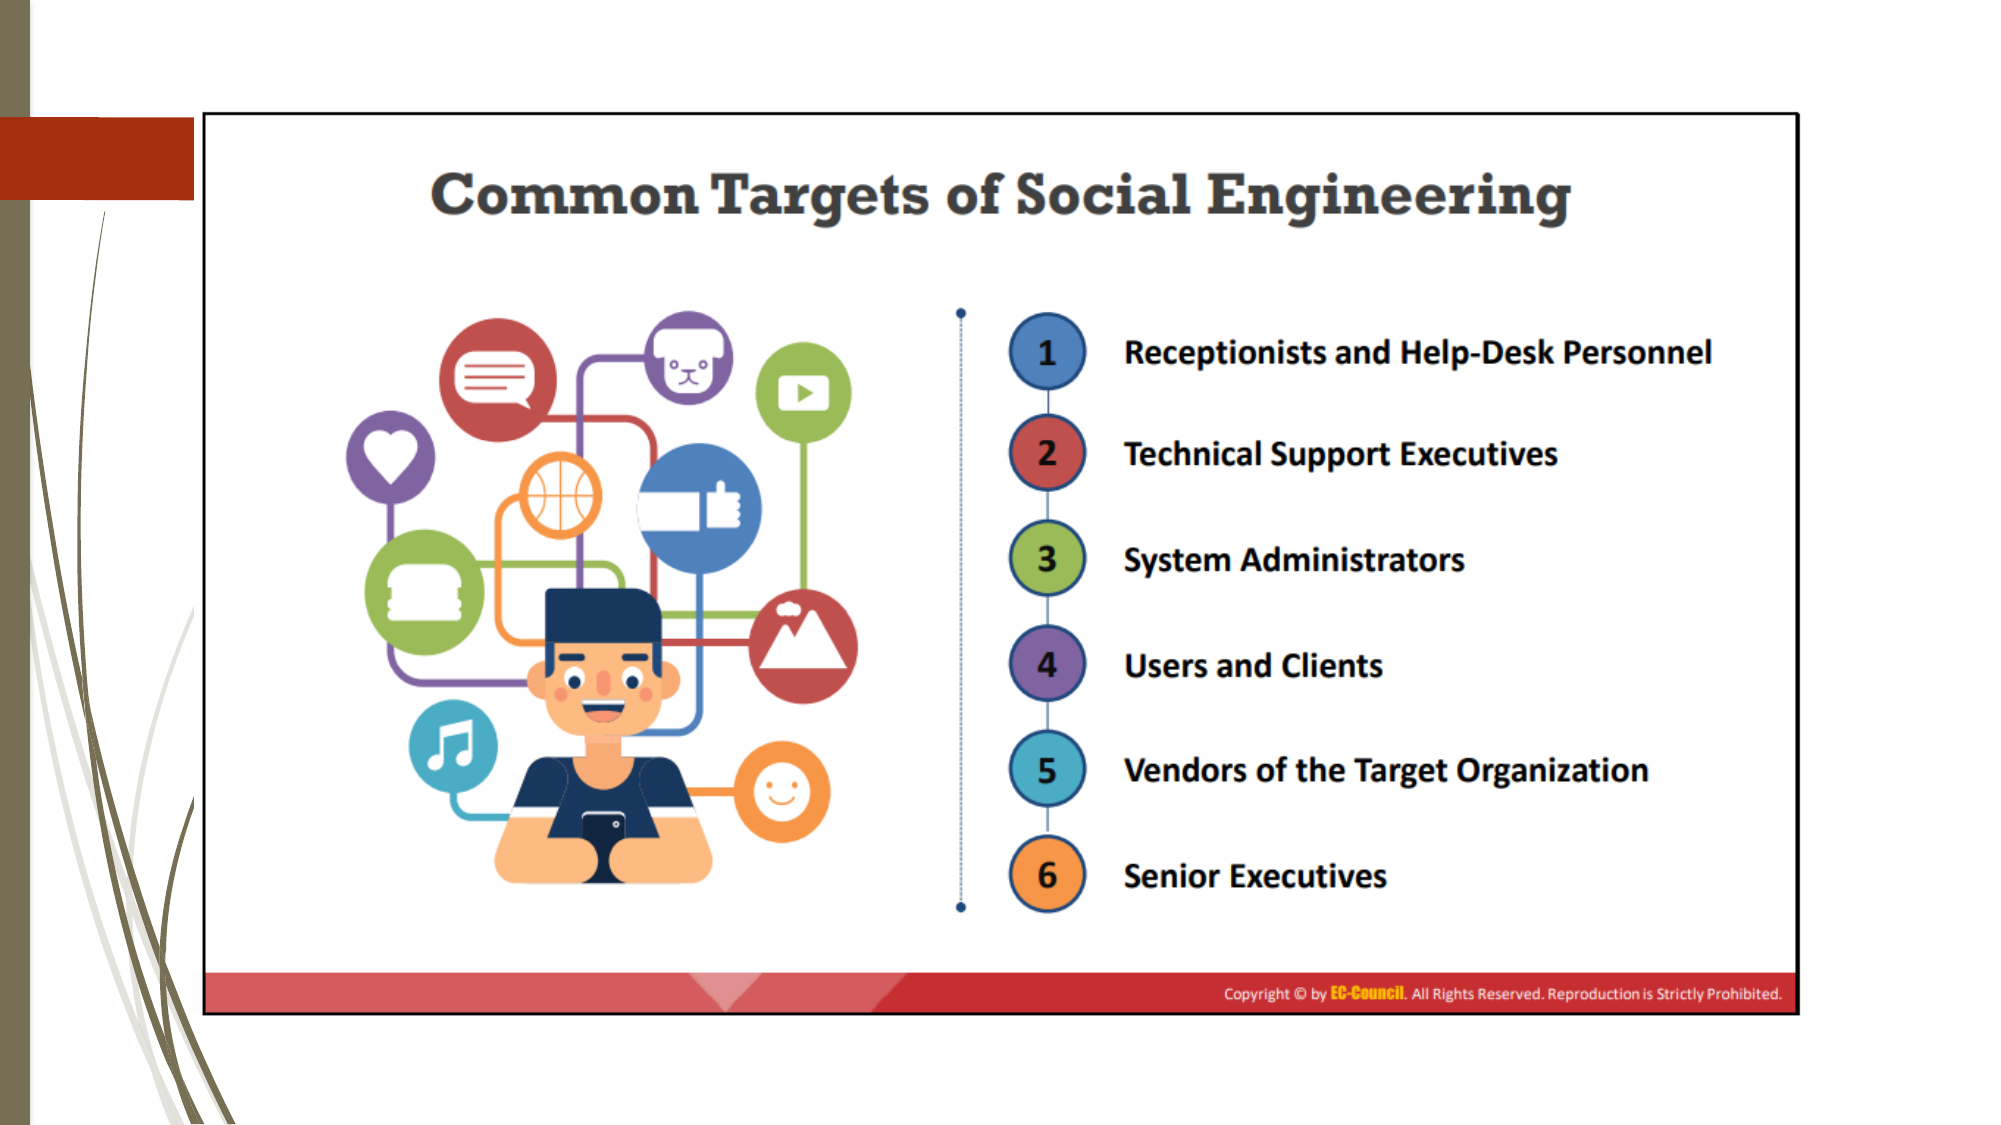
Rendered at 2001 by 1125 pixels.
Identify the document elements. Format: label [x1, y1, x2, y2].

picture [194, 105, 1806, 1020]
